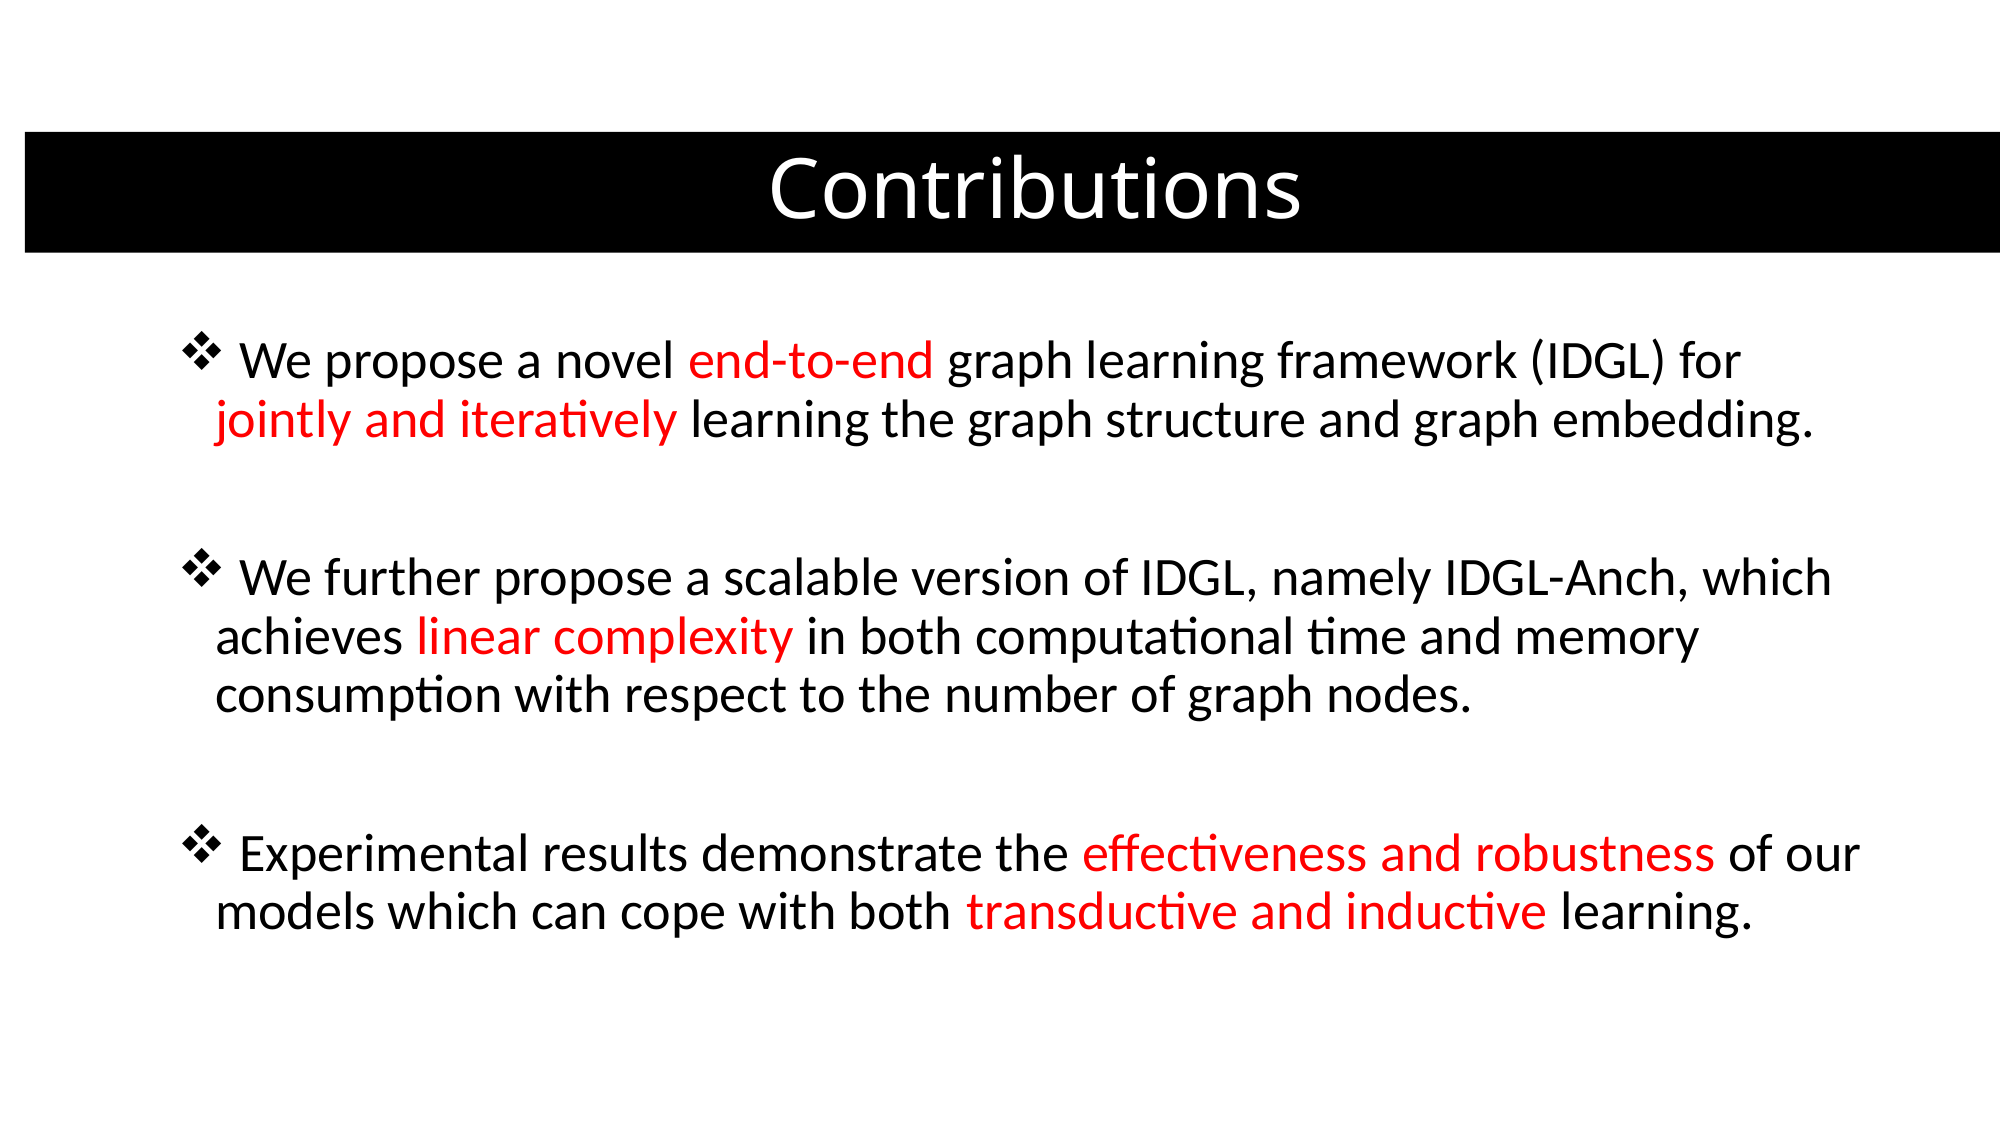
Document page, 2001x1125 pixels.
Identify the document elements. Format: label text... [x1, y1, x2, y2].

text_box [24, 131, 2000, 254]
text_box We propose a novel end-to-end graph learning framework (IDGL) for jointly and iteratively learning the graph structure and graph embedding. We further propose a scalable version of IDGL, namely IDGL-Anch, which achieves linear complexity in both computational time and memory consumption with respect to the number of graph nodes. Experimental results demonstrate the effectiveness and robustness of our models which can cope with both transductive and inductive learning. [162, 324, 1888, 1039]
text_box Contributions [116, 130, 1956, 253]
